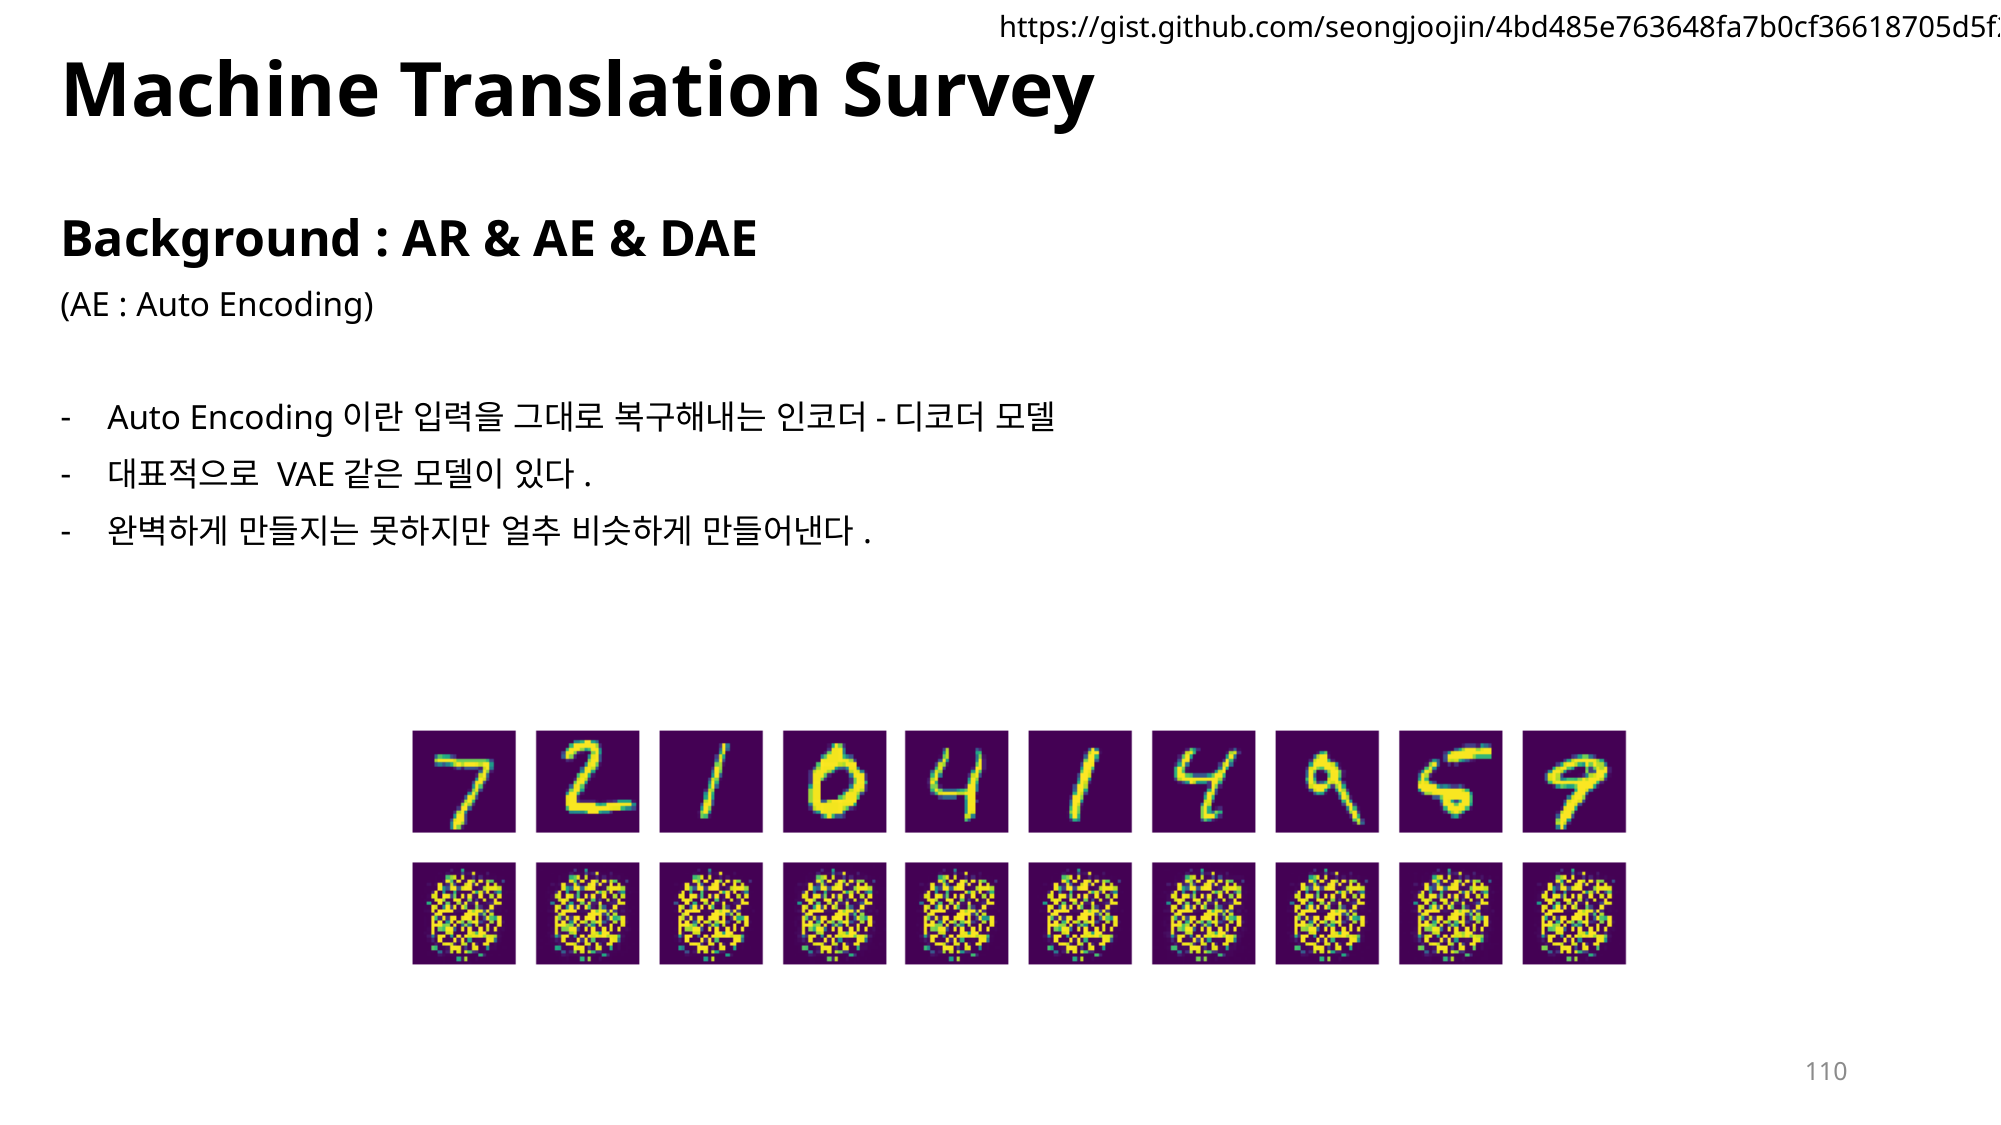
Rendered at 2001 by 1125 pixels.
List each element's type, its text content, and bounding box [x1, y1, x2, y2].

text_box https://gist.github.com/seongjoojin/4bd485e763648fa7b0cf36618705d5f2 [984, 0, 2000, 51]
slide_number 110 [1656, 1042, 1863, 1103]
text_box Machine Translation Survey [45, 0, 1271, 141]
text_box Background : AR & AE & DAE (AE : Auto Encoding) Auto Encoding이란 입력을 그대로 복구해내는 인코더-디코더 모델 대표적으로 VAE같은 모델이 있다. 완벽하게 만들지는 못하지만 얼추 비슷하게 만들어낸다. [45, 205, 1656, 1117]
picture [355, 709, 1645, 1018]
